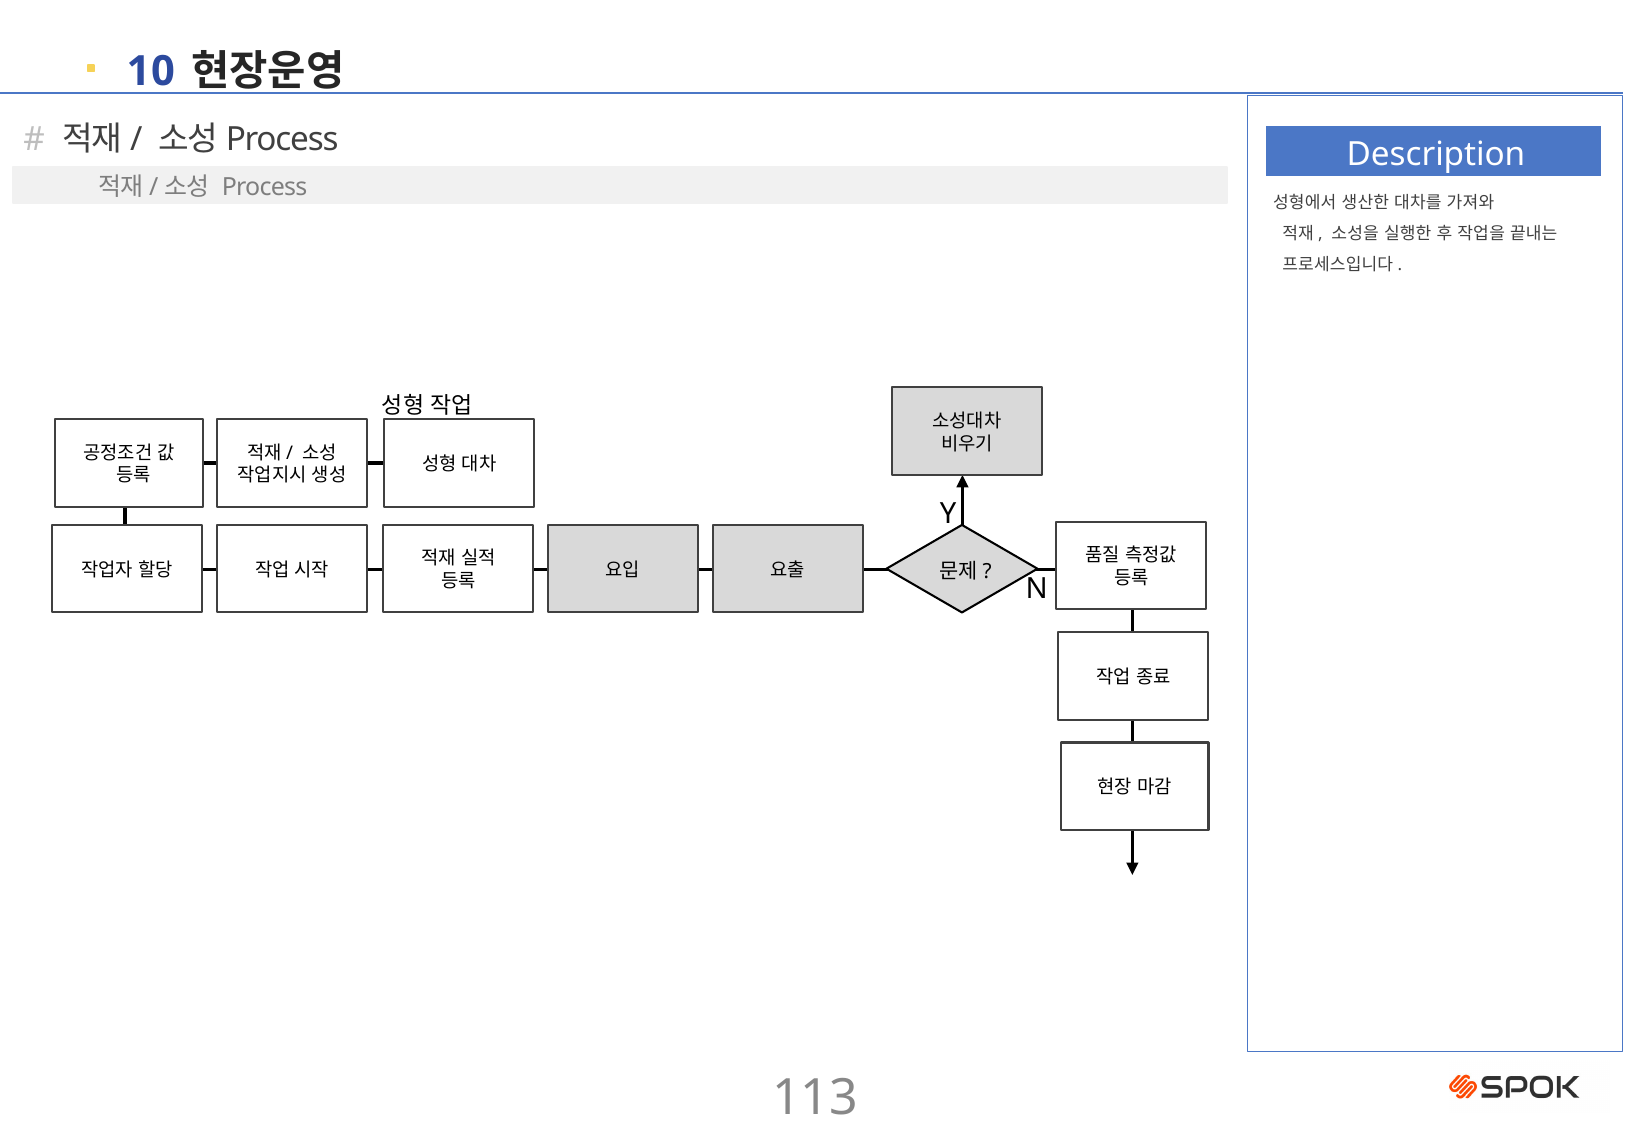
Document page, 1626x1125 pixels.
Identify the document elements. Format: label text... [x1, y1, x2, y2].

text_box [0, 92, 1623, 1052]
picture [1449, 1060, 1610, 1114]
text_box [11, 166, 1229, 205]
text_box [87, 42, 408, 92]
slide_number 113 [483, 1064, 1142, 1125]
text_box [886, 524, 1038, 613]
